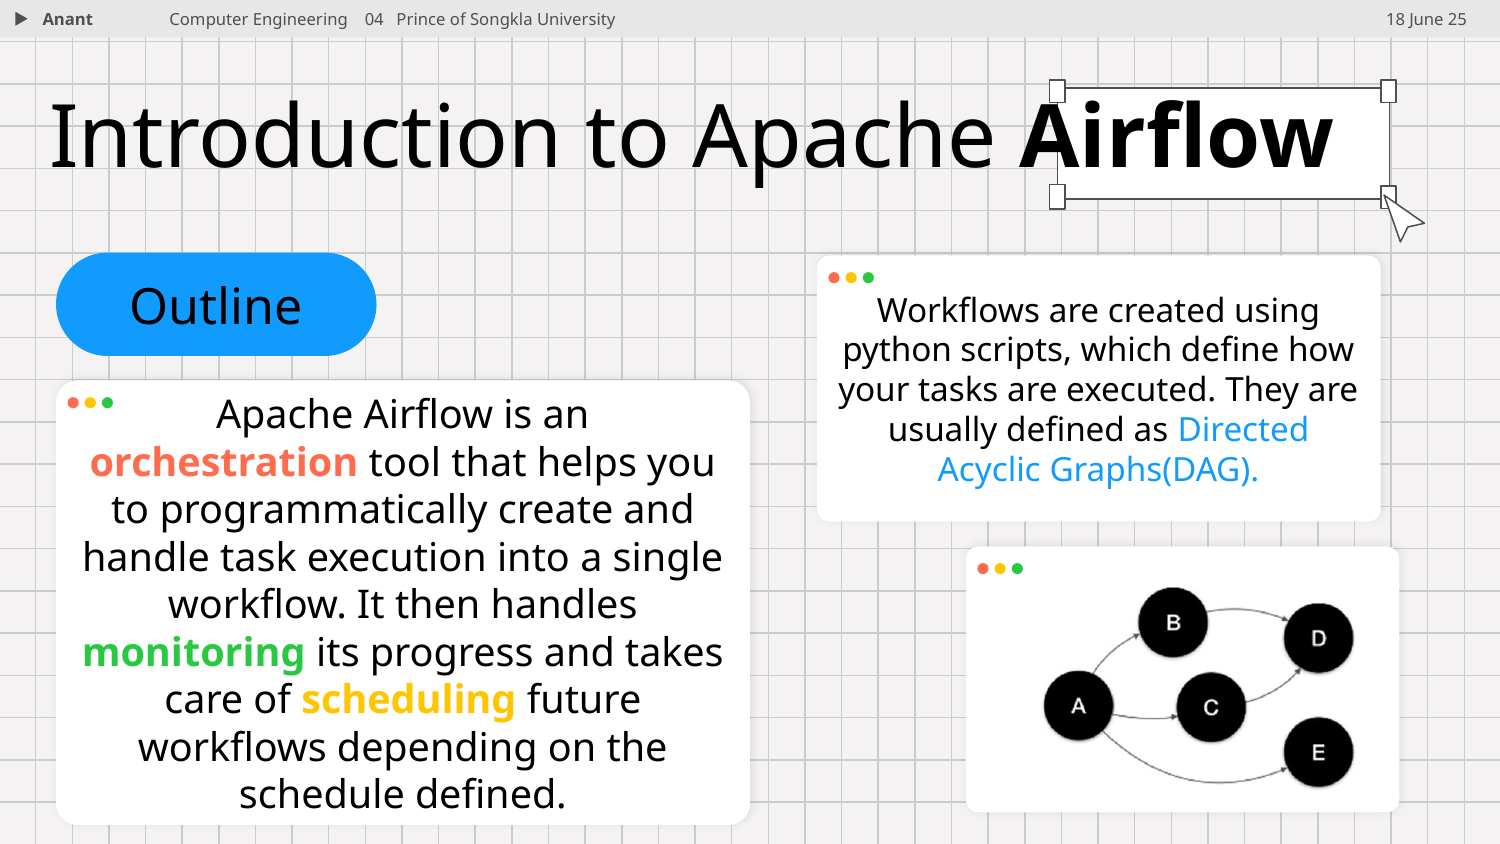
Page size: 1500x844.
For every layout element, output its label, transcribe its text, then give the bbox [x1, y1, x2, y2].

list Computer Engineering 04 Prince of Songkla University [154, 0, 780, 499]
text_box [965, 546, 1400, 813]
list Anant [27, 0, 154, 499]
text_box Workflows are created using python scripts, which define how your tasks are executed. They are usually defined as Directed Acyclic Graphs(DAG). [816, 255, 1381, 522]
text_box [67, 396, 114, 409]
list 18 June 25 [1231, 0, 1482, 499]
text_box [1049, 79, 1421, 247]
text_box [977, 562, 1024, 575]
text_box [828, 271, 875, 284]
text_box Apache Airflow is an orchestration tool that helps you to programmatically create and handle task execution into a single workflow. It then handles monitoring its progress and takes care of scheduling future workflows depending on the schedule defined. [55, 499, 751, 826]
title Introduction to Apache Airflow [780, 76, 1231, 248]
picture [1033, 573, 1385, 802]
